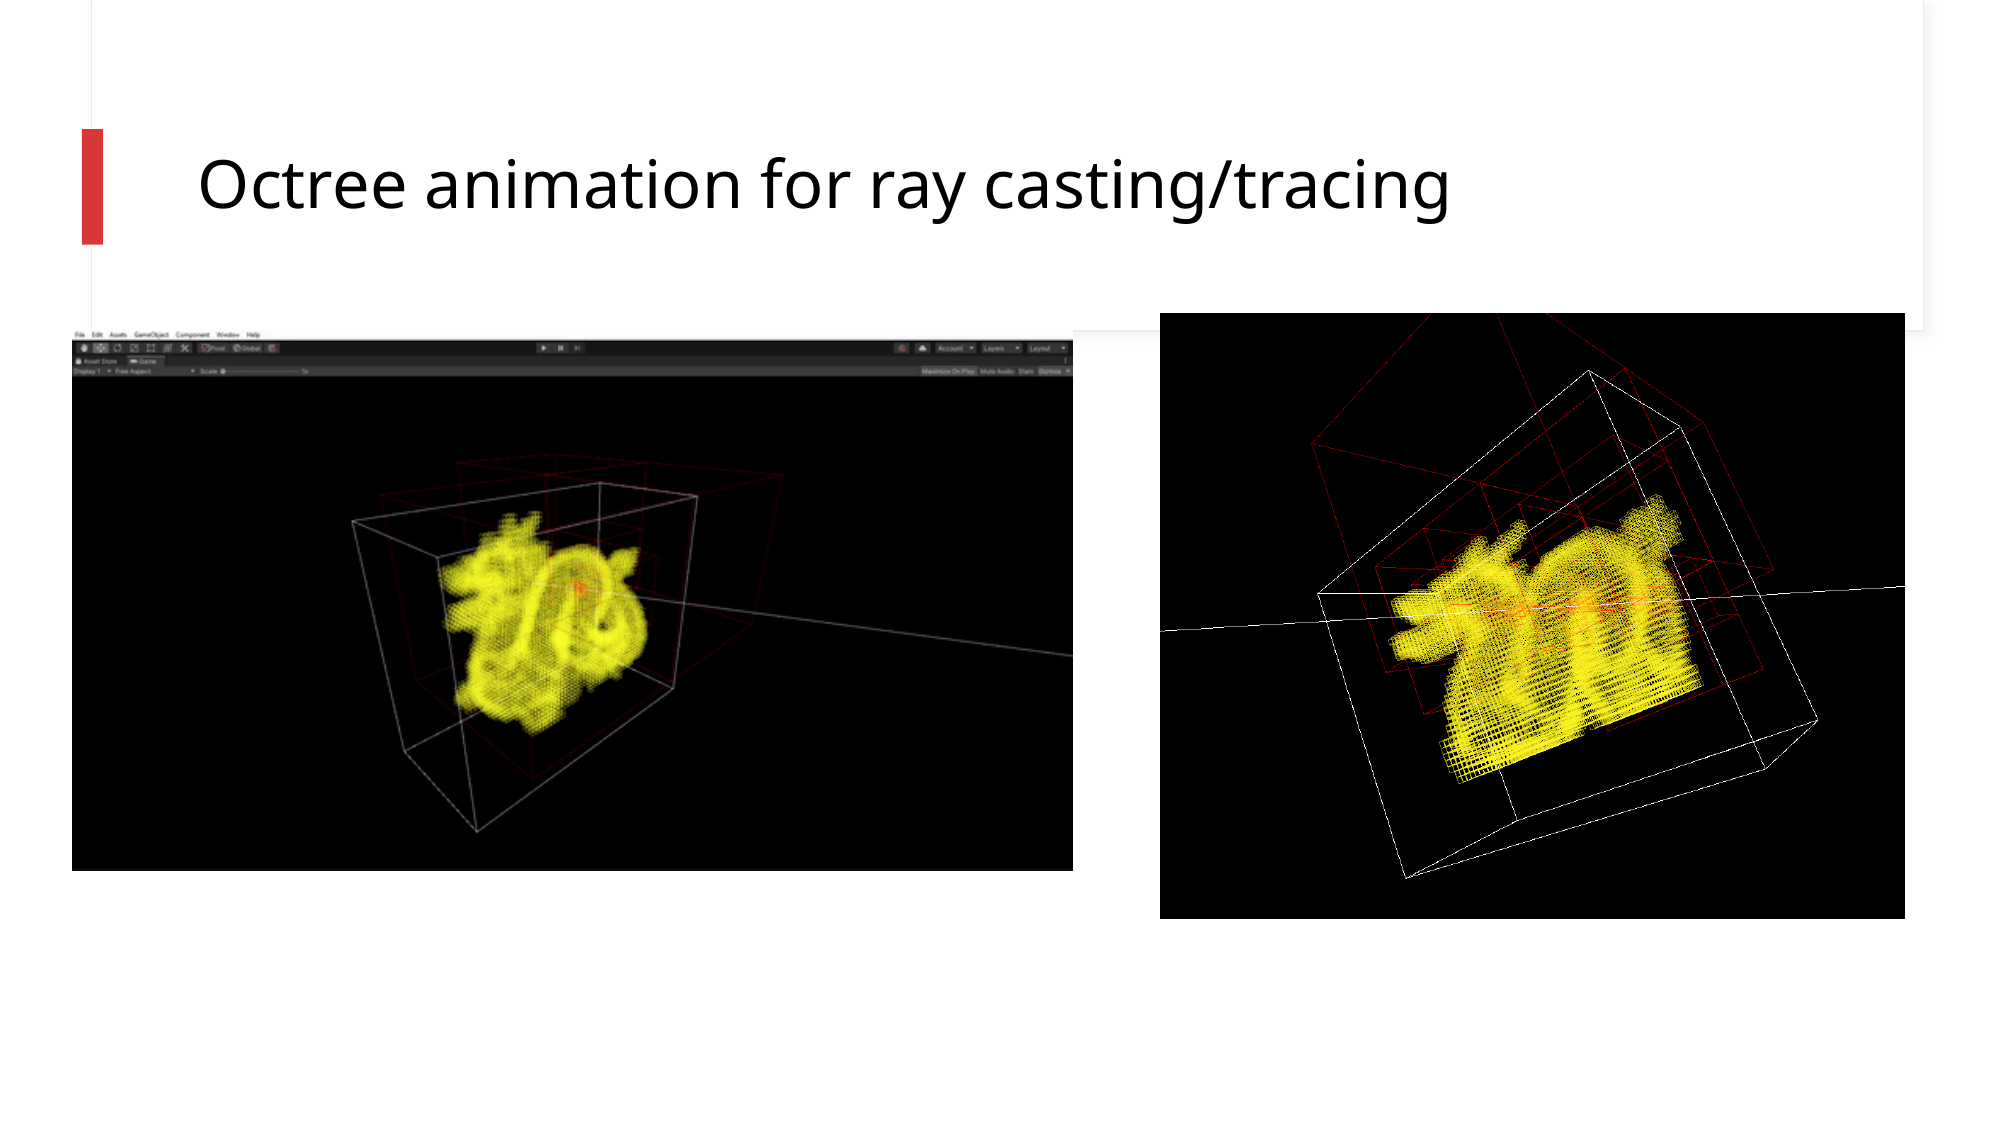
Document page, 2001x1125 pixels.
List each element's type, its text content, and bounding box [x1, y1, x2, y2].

picture [1160, 313, 1905, 919]
picture [72, 330, 1073, 871]
title Octree animation for ray casting/tracing [183, 90, 1851, 284]
